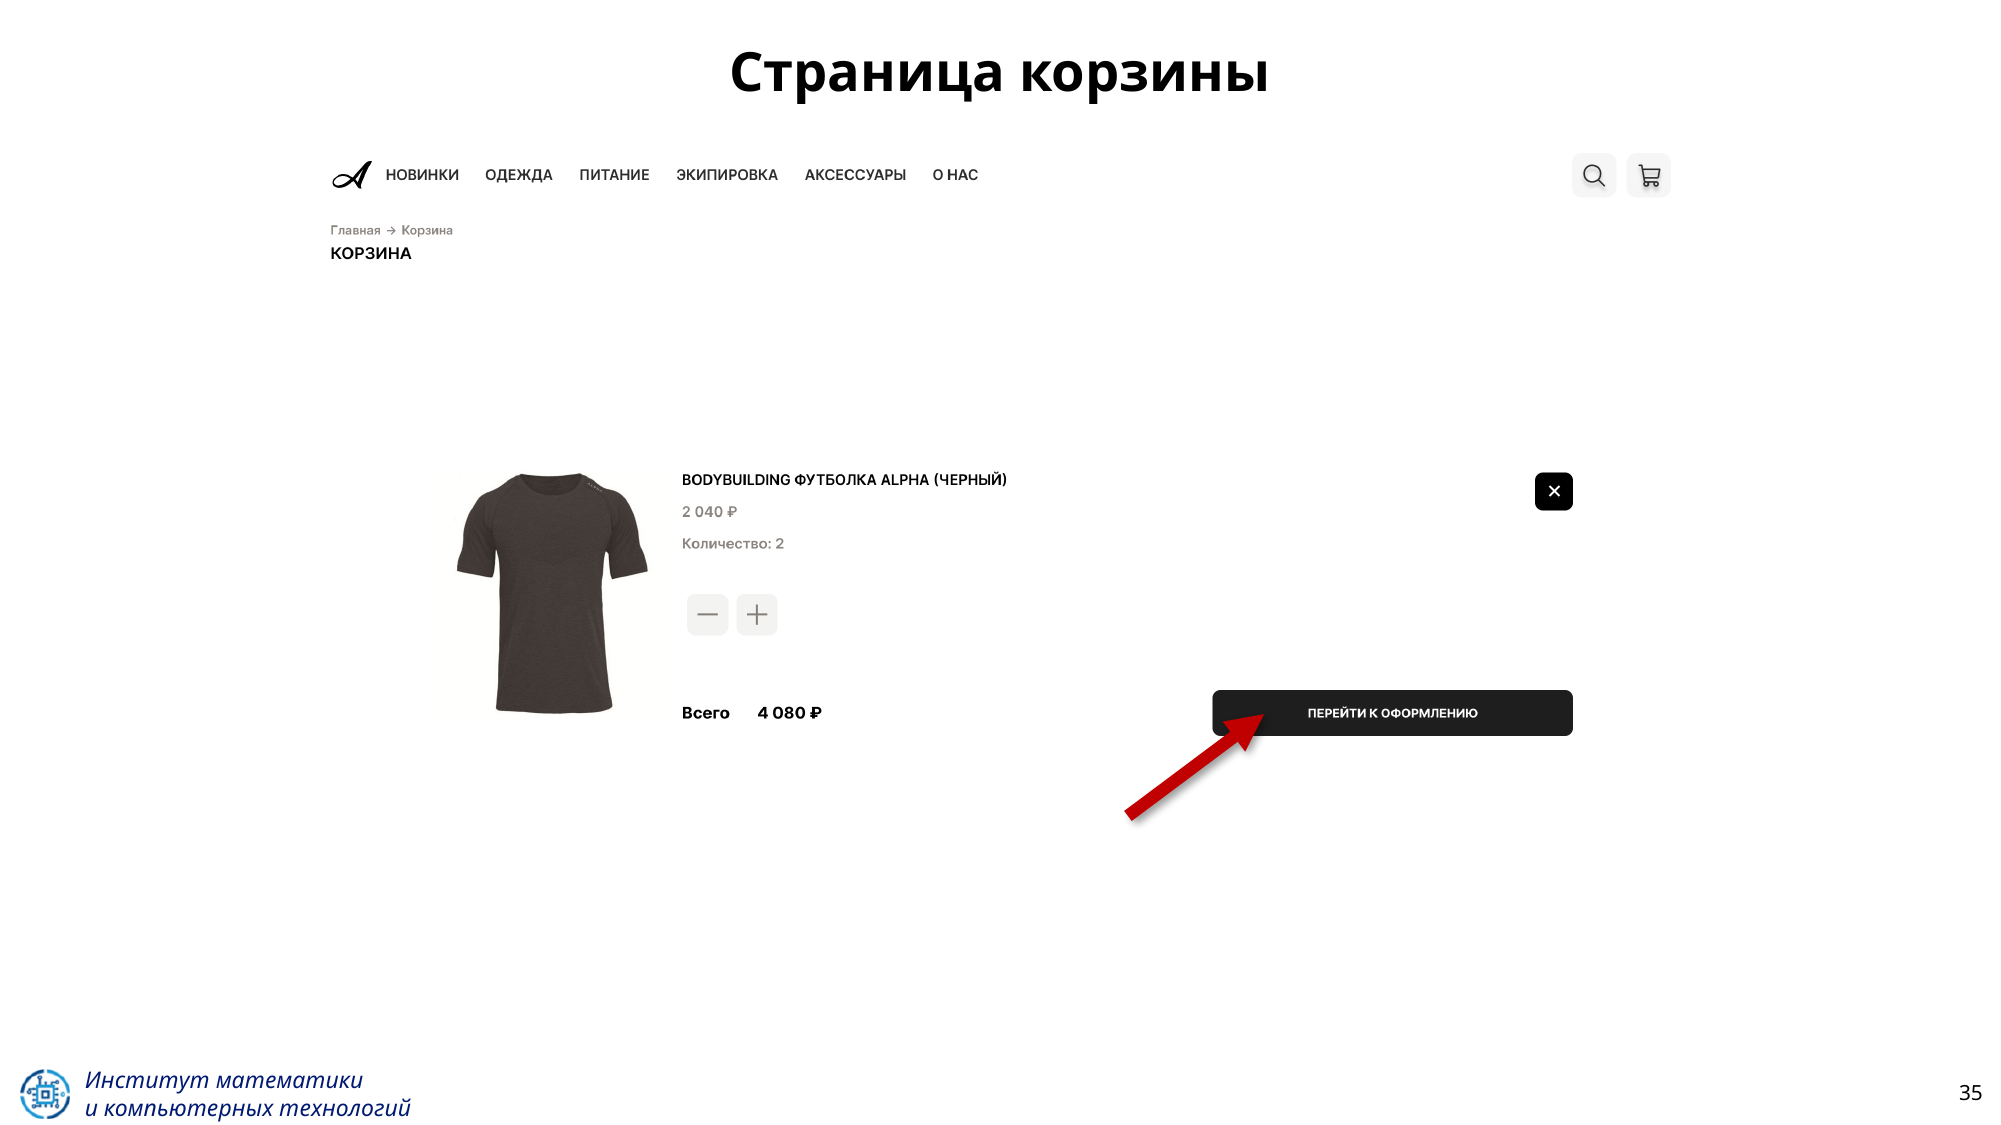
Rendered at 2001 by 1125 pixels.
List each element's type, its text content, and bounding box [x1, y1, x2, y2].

picture [20, 1069, 70, 1119]
text_box Страница корзины [0, 21, 2000, 117]
text_box 35 [1947, 1063, 1998, 1125]
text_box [1127, 714, 1265, 816]
picture [11, 125, 1989, 1000]
text_box Институт математики и компьютерных технологий [69, 1058, 1071, 1125]
